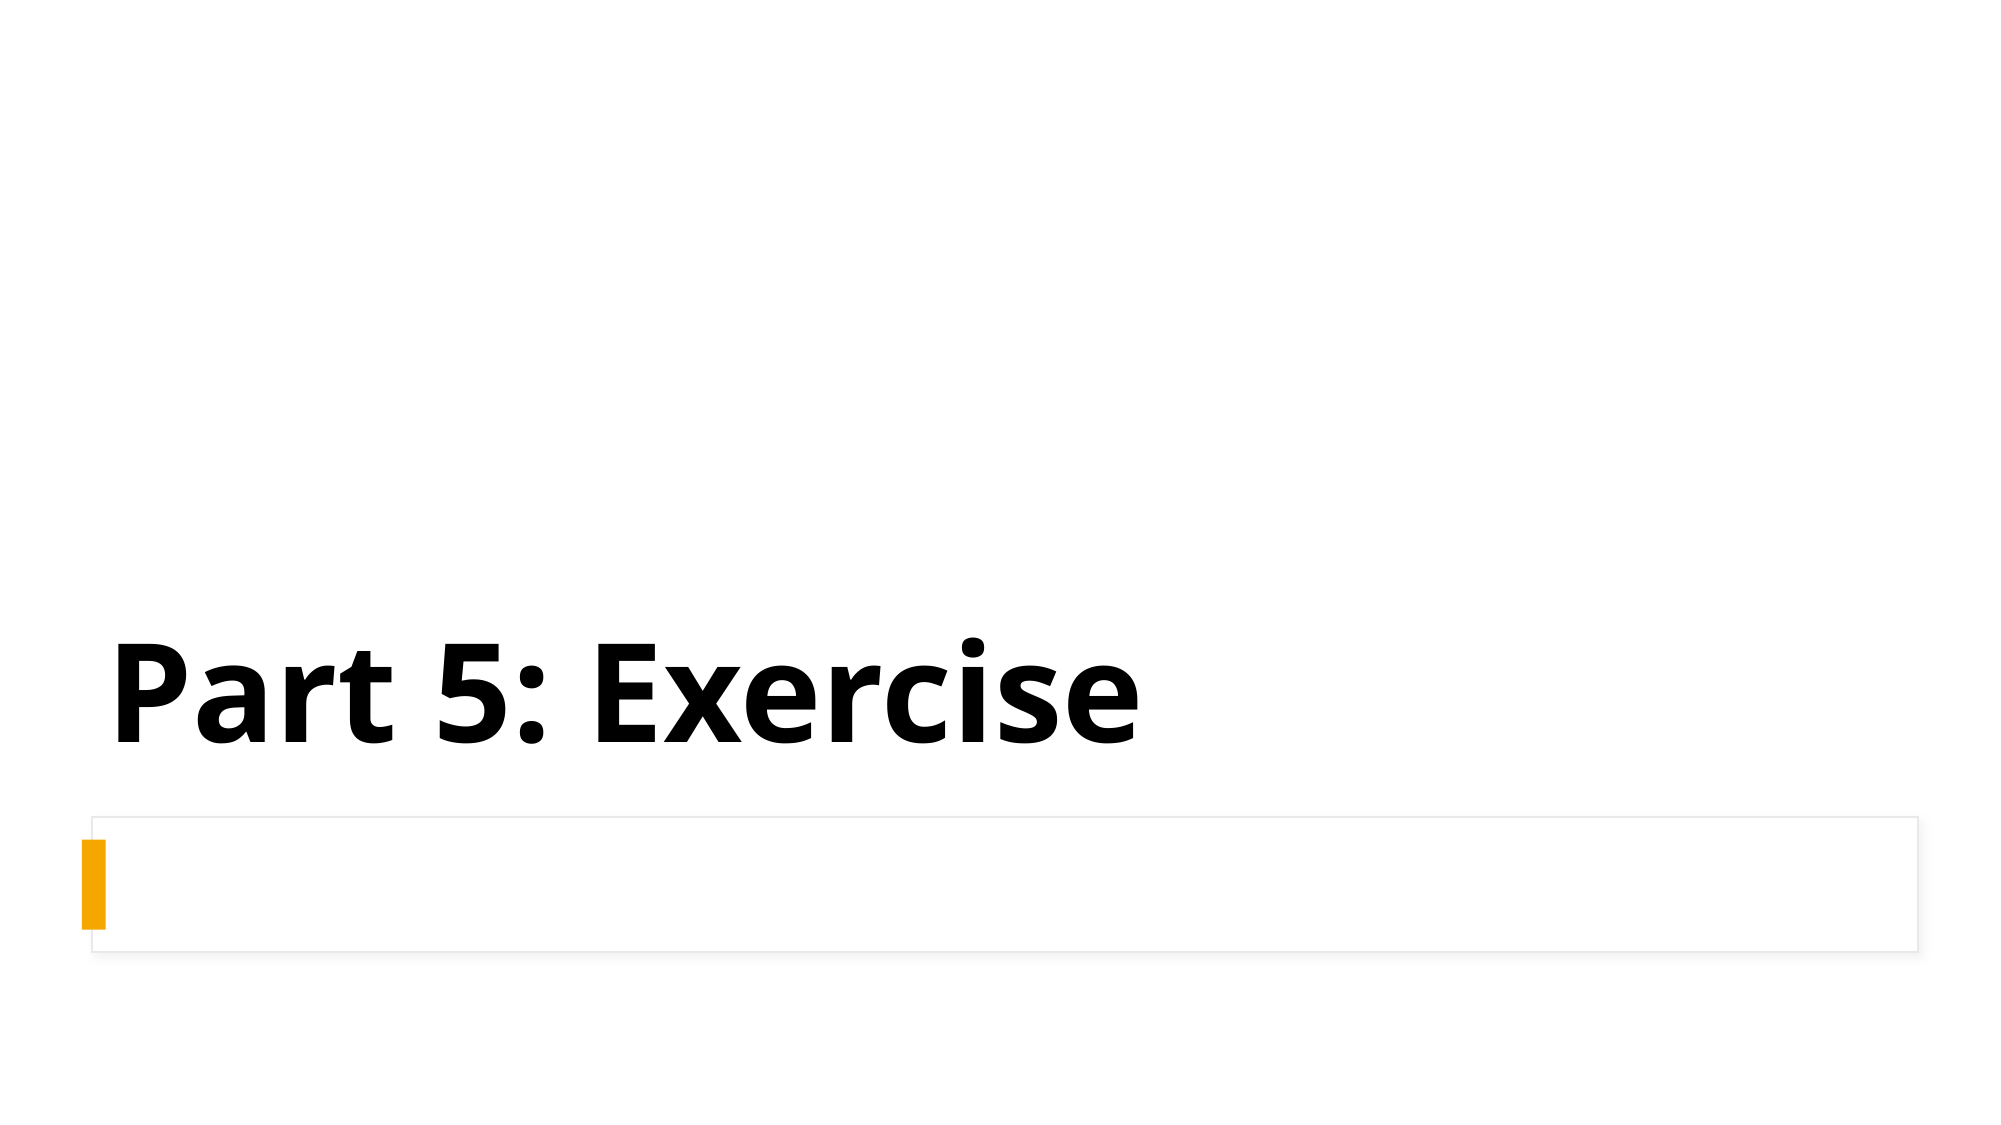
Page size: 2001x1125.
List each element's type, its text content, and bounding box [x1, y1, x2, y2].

title Part 5: Exercise [91, 104, 1878, 780]
